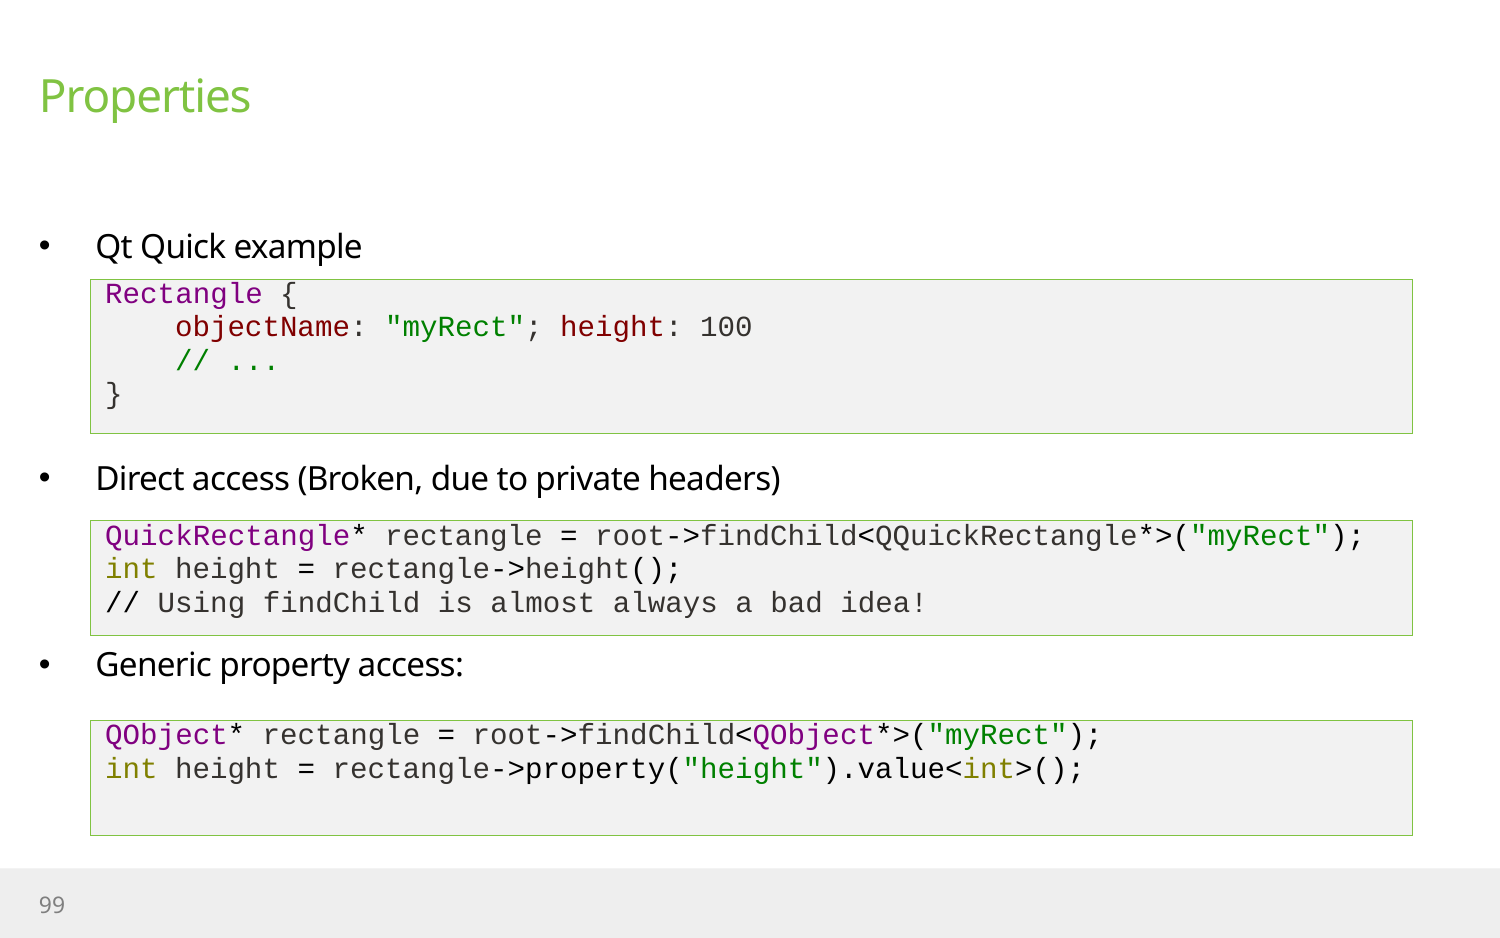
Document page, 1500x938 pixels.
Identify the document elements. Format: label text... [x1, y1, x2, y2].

list Qt Quick example Direct access (Broken, due to private headers) Generic property access: [39, 224, 1471, 846]
slide_number 99 [39, 892, 410, 921]
text_box QuickRectangle* rectangle = root->findChild<QQuickRectangle*>("myRect"); int height = rectangle->height(); // Using findChild is almost always a bad idea! [90, 520, 1413, 636]
title Properties [39, 66, 1052, 195]
text_box QObject* rectangle = root->findChild<QObject*>("myRect"); int height = rectangle->property("height").value<int>(); [90, 720, 1413, 836]
text_box Rectangle { objectName: "myRect"; height: 100 // ... } [90, 279, 1413, 434]
